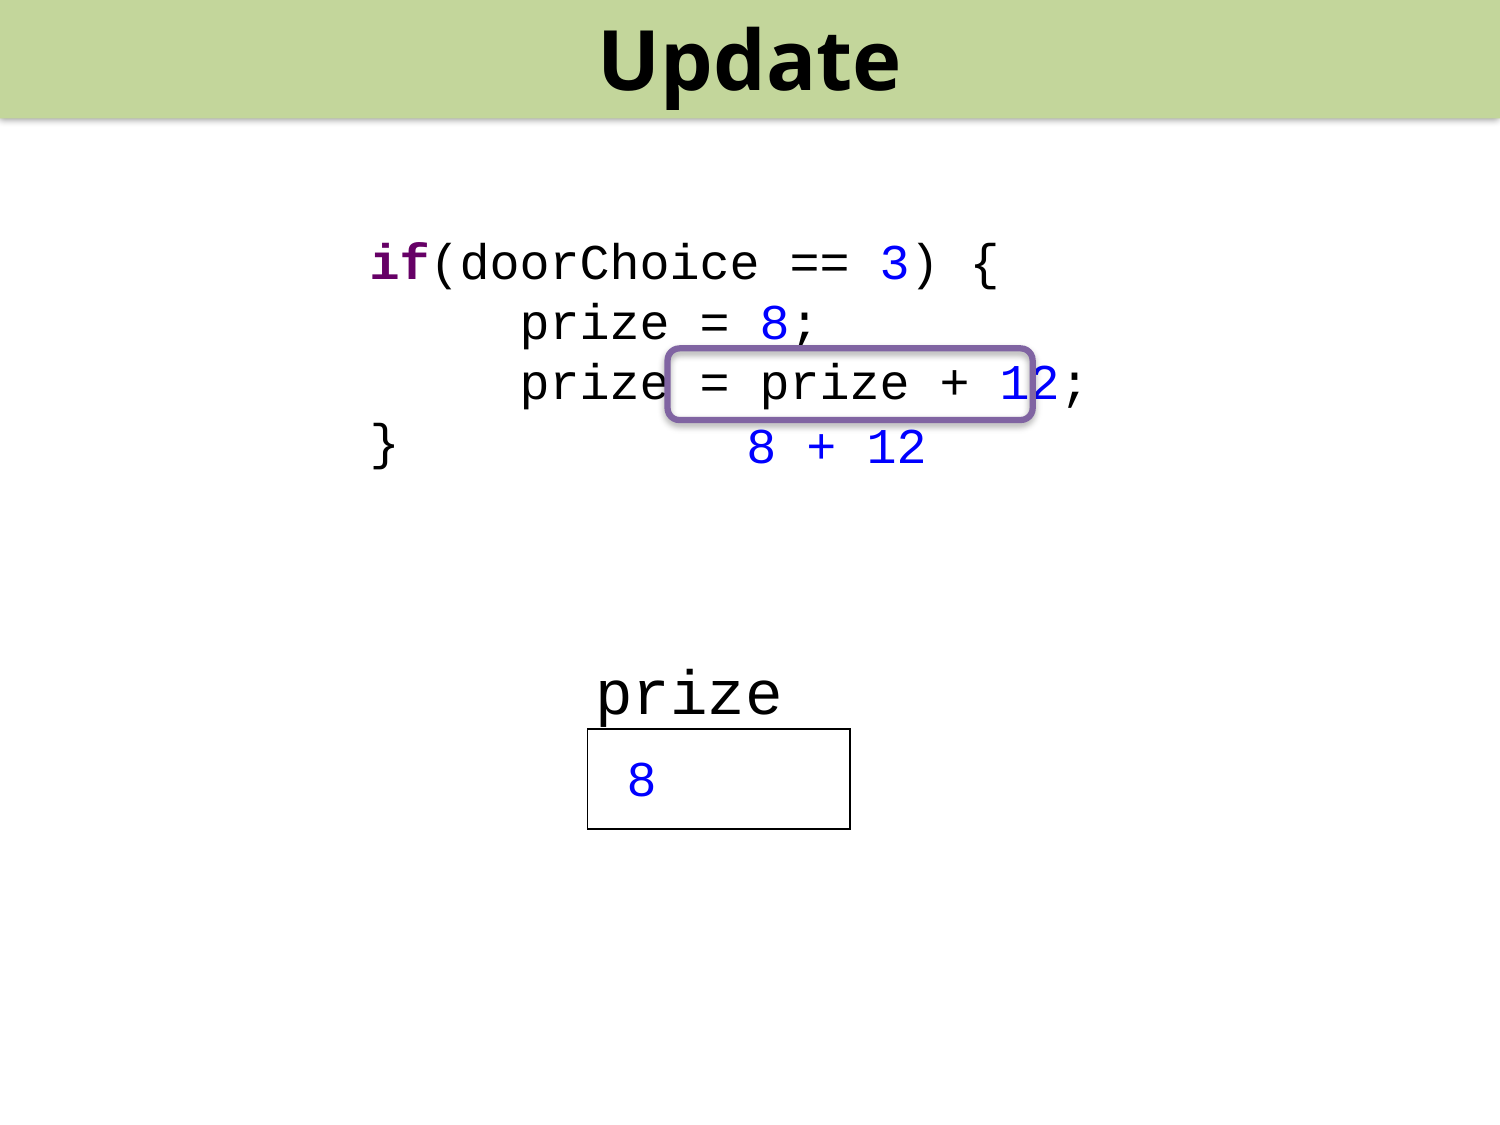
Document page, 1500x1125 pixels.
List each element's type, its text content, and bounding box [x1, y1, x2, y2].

text_box if(doorChoice == 3) { prize = 8; prize = prize + 12; } [354, 222, 1105, 477]
text_box 8 + 12 [731, 405, 942, 481]
text_box prize [580, 644, 798, 734]
text_box [587, 729, 850, 830]
text_box Update [0, 0, 1500, 122]
text_box 8 [611, 739, 672, 814]
text_box [666, 347, 1034, 421]
